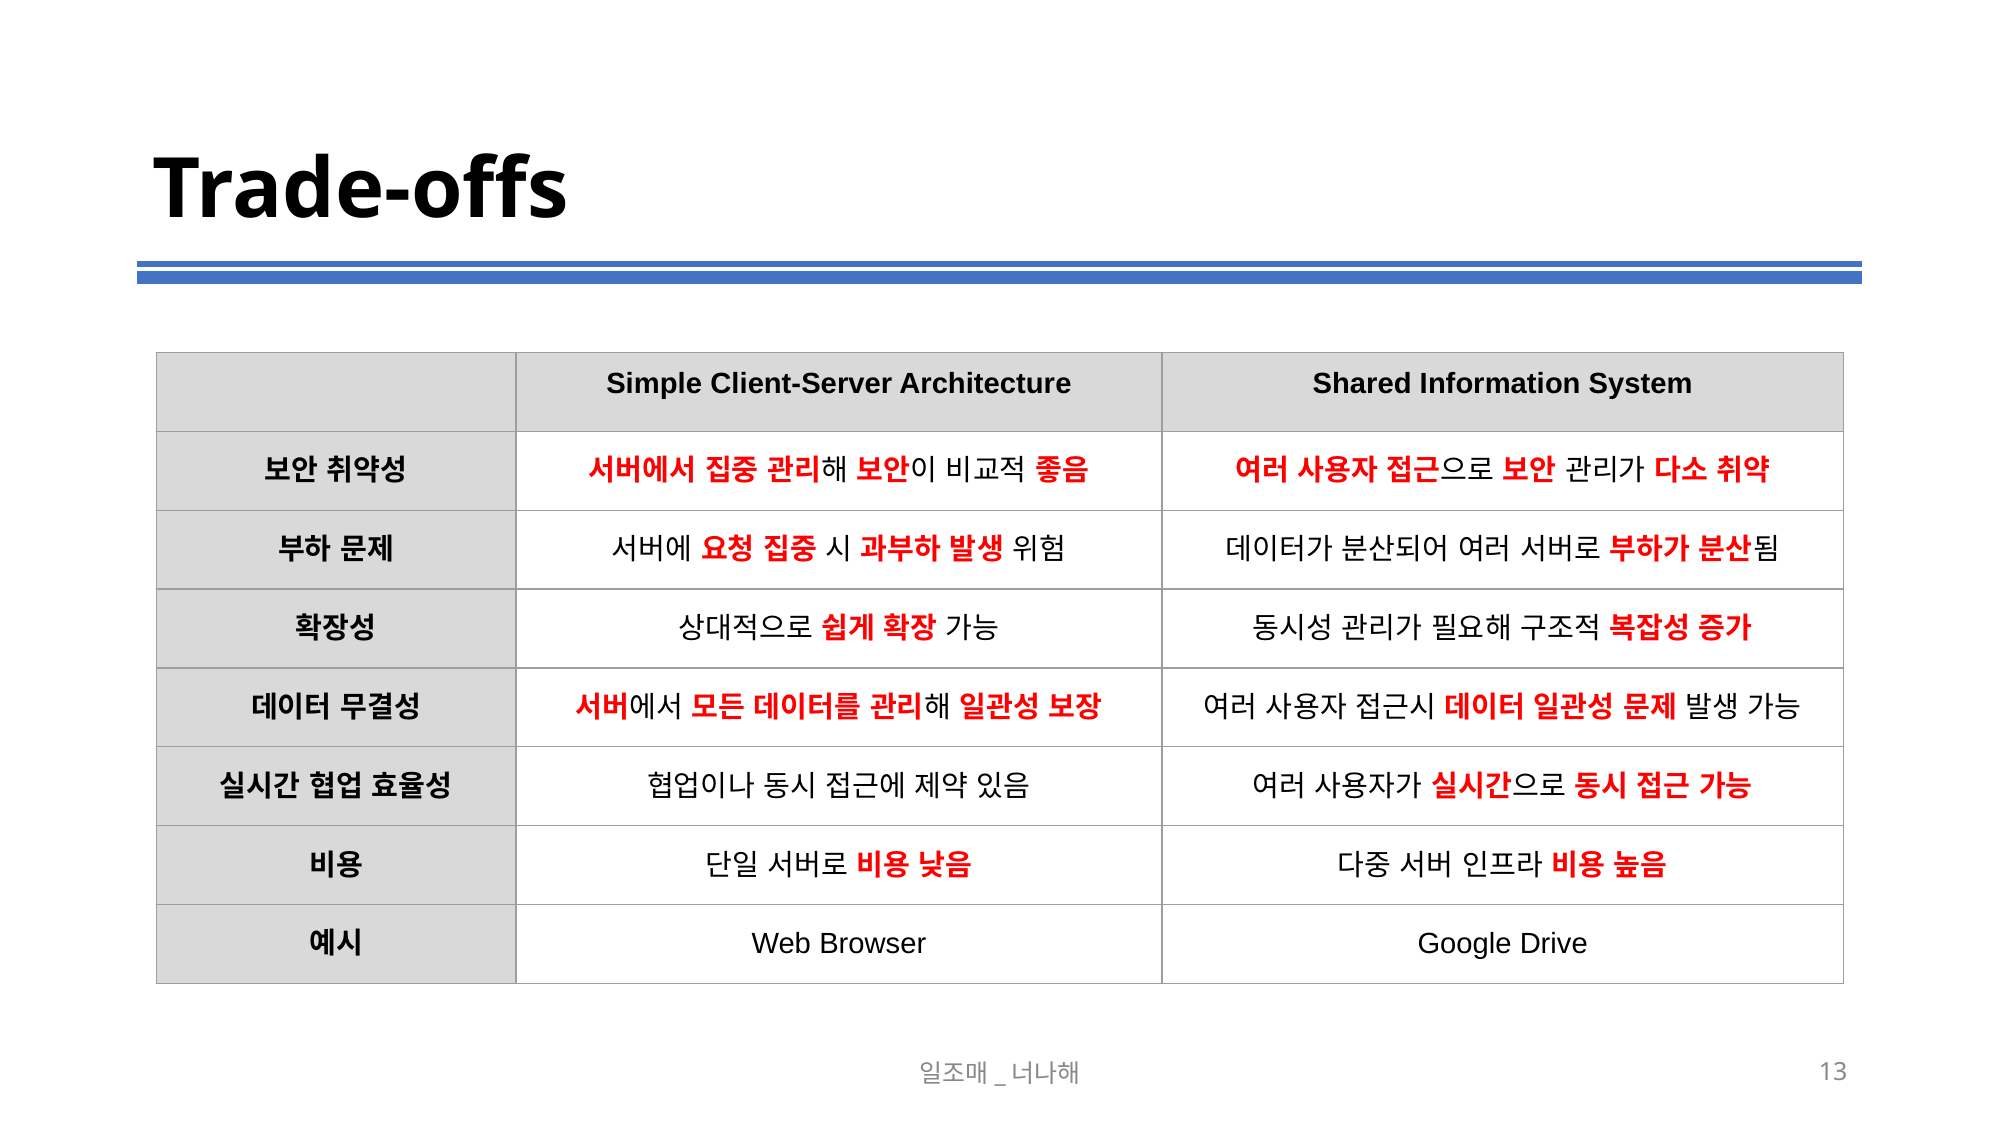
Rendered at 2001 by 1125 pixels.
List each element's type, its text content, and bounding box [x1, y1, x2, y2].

table_header Shared Information System [1163, 353, 1843, 431]
table_cell 서버에서 집중 관리해 보안이 비교적 좋음 [517, 432, 1161, 510]
footer 일조매_너나해 [662, 1042, 1338, 1103]
table_header [157, 353, 515, 431]
table_cell 서버에서 모든 데이터를 관리해 일관성 보장 [517, 669, 1161, 746]
table_cell 확장성 [157, 590, 515, 667]
table_cell 동시성 관리가 필요해 구조적 복잡성 증가 [1163, 590, 1843, 667]
table_cell Google Drive [1163, 905, 1843, 983]
table_cell 서버에 요청 집중 시 과부하 발생 위험 [517, 511, 1161, 588]
table_cell 데이터가 분산되어 여러 서버로 부하가 분산됨 [1163, 511, 1843, 588]
table_cell 예시 [157, 905, 515, 983]
table_cell 여러 사용자 접근시 데이터 일관성 문제 발생 가능 [1163, 669, 1843, 746]
table_cell 상대적으로 쉽게 확장 가능 [517, 590, 1161, 667]
table_cell 실시간 협업 효율성 [157, 747, 515, 825]
slide_number ‹#› [1412, 1042, 1863, 1103]
table_cell 협업이나 동시 접근에 제약 있음 [517, 747, 1161, 825]
table_cell 비용 [157, 826, 515, 904]
table_cell 단일 서버로 비용 낮음 [517, 826, 1161, 904]
table_cell 여러 사용자가 실시간으로 동시 접근 가능 [1163, 747, 1843, 825]
table_cell 다중 서버 인프라 비용 높음 [1163, 826, 1843, 904]
table_cell 보안 취약성 [157, 432, 515, 510]
table_header Simple Client-Server Architecture [517, 353, 1161, 431]
table_cell 데이터 무결성 [157, 669, 515, 746]
table_cell Web Browser [517, 905, 1161, 983]
table_cell 부하 문제 [157, 511, 515, 588]
table_cell 여러 사용자 접근으로 보안 관리가 다소 취약 [1163, 432, 1843, 510]
title Trade-offs [137, 82, 1863, 300]
